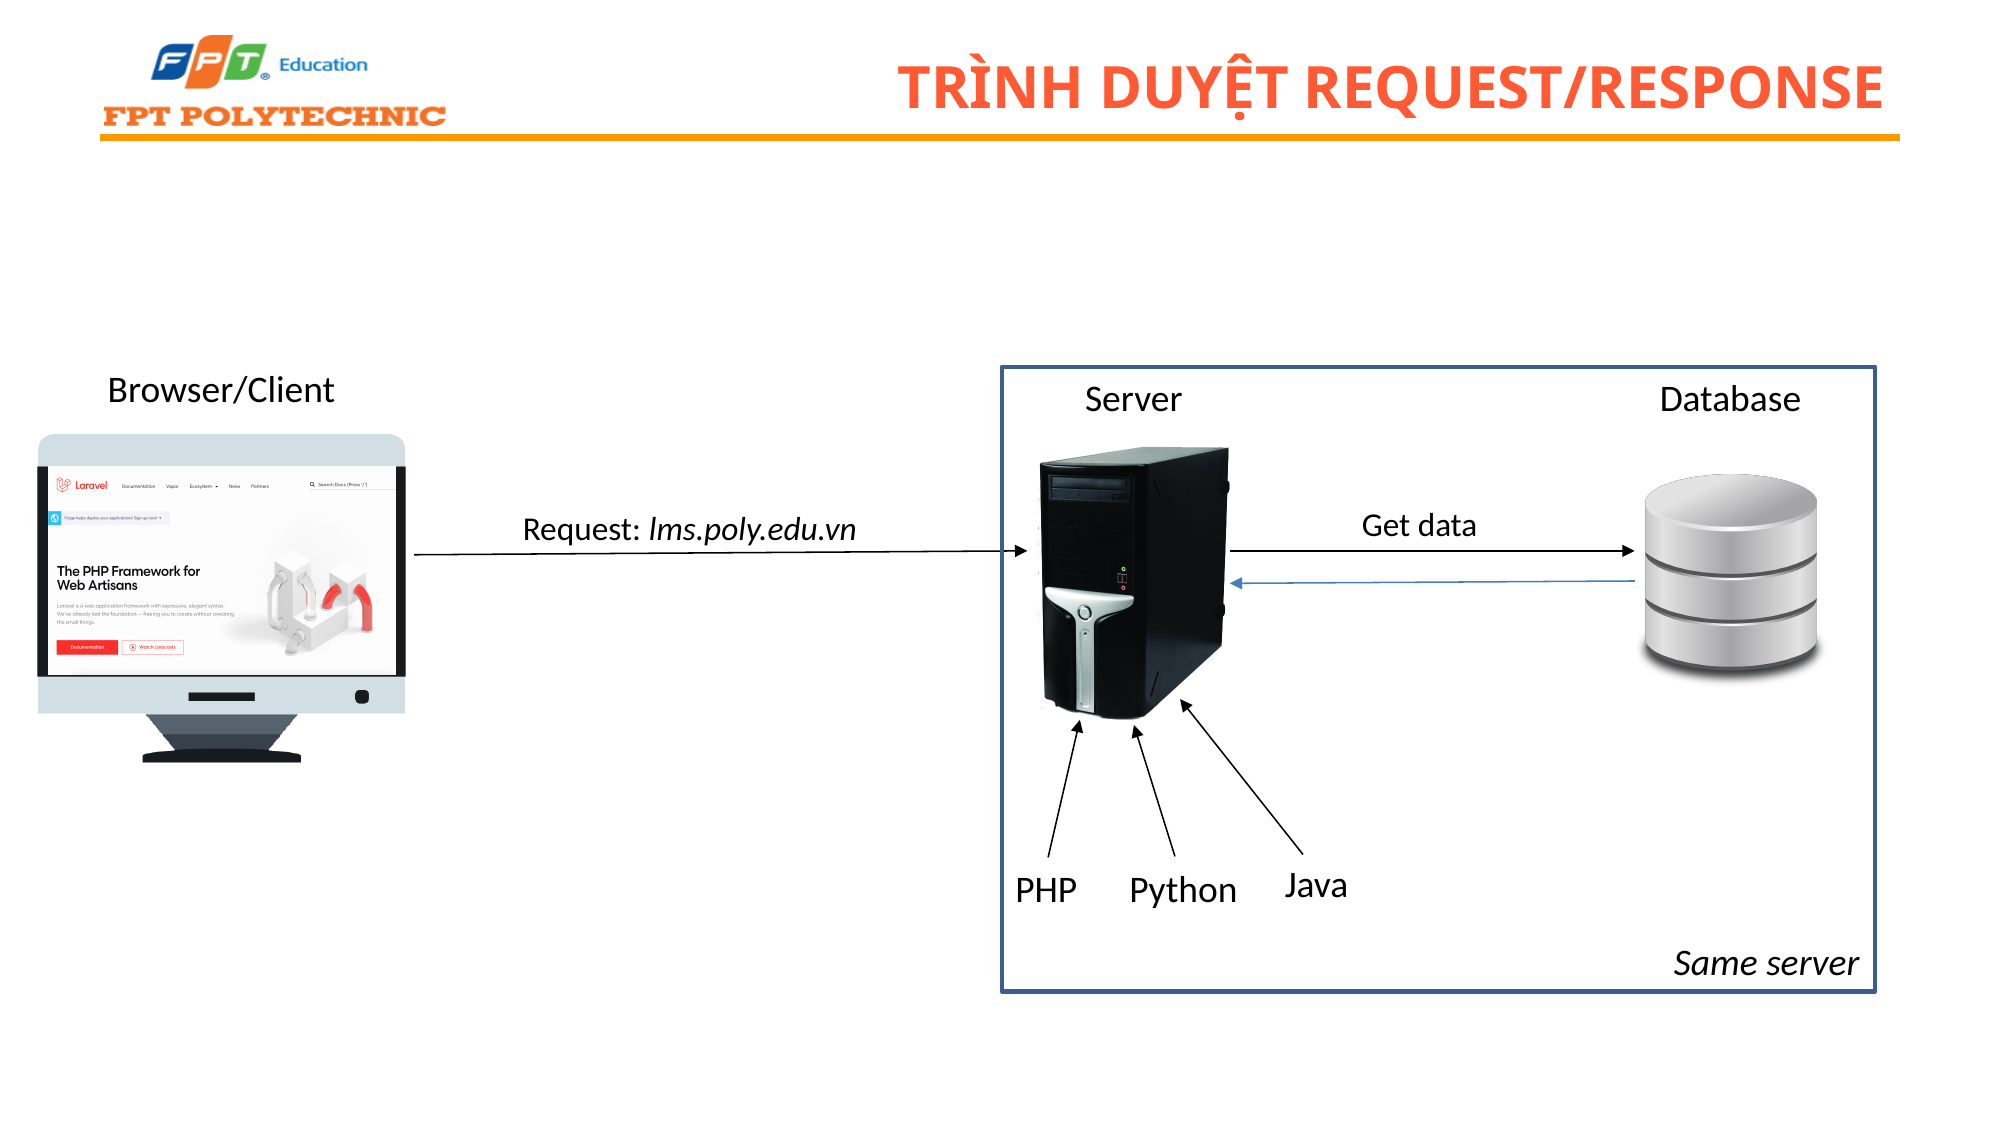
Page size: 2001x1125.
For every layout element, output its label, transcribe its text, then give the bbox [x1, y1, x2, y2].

picture [1634, 474, 1828, 688]
picture [104, 35, 450, 126]
text_box Browser/Client [92, 357, 351, 418]
picture [1037, 446, 1230, 721]
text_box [1047, 719, 1081, 858]
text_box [1229, 580, 1635, 584]
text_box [1133, 724, 1175, 857]
text_box Same server [1659, 930, 1875, 991]
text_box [1179, 698, 1304, 855]
text_box Request: lms.poly.edu.vn [508, 500, 872, 549]
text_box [37, 434, 407, 763]
title Trình duyệt request/response [450, 45, 1900, 125]
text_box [413, 550, 1028, 555]
text_box [1000, 365, 1877, 994]
